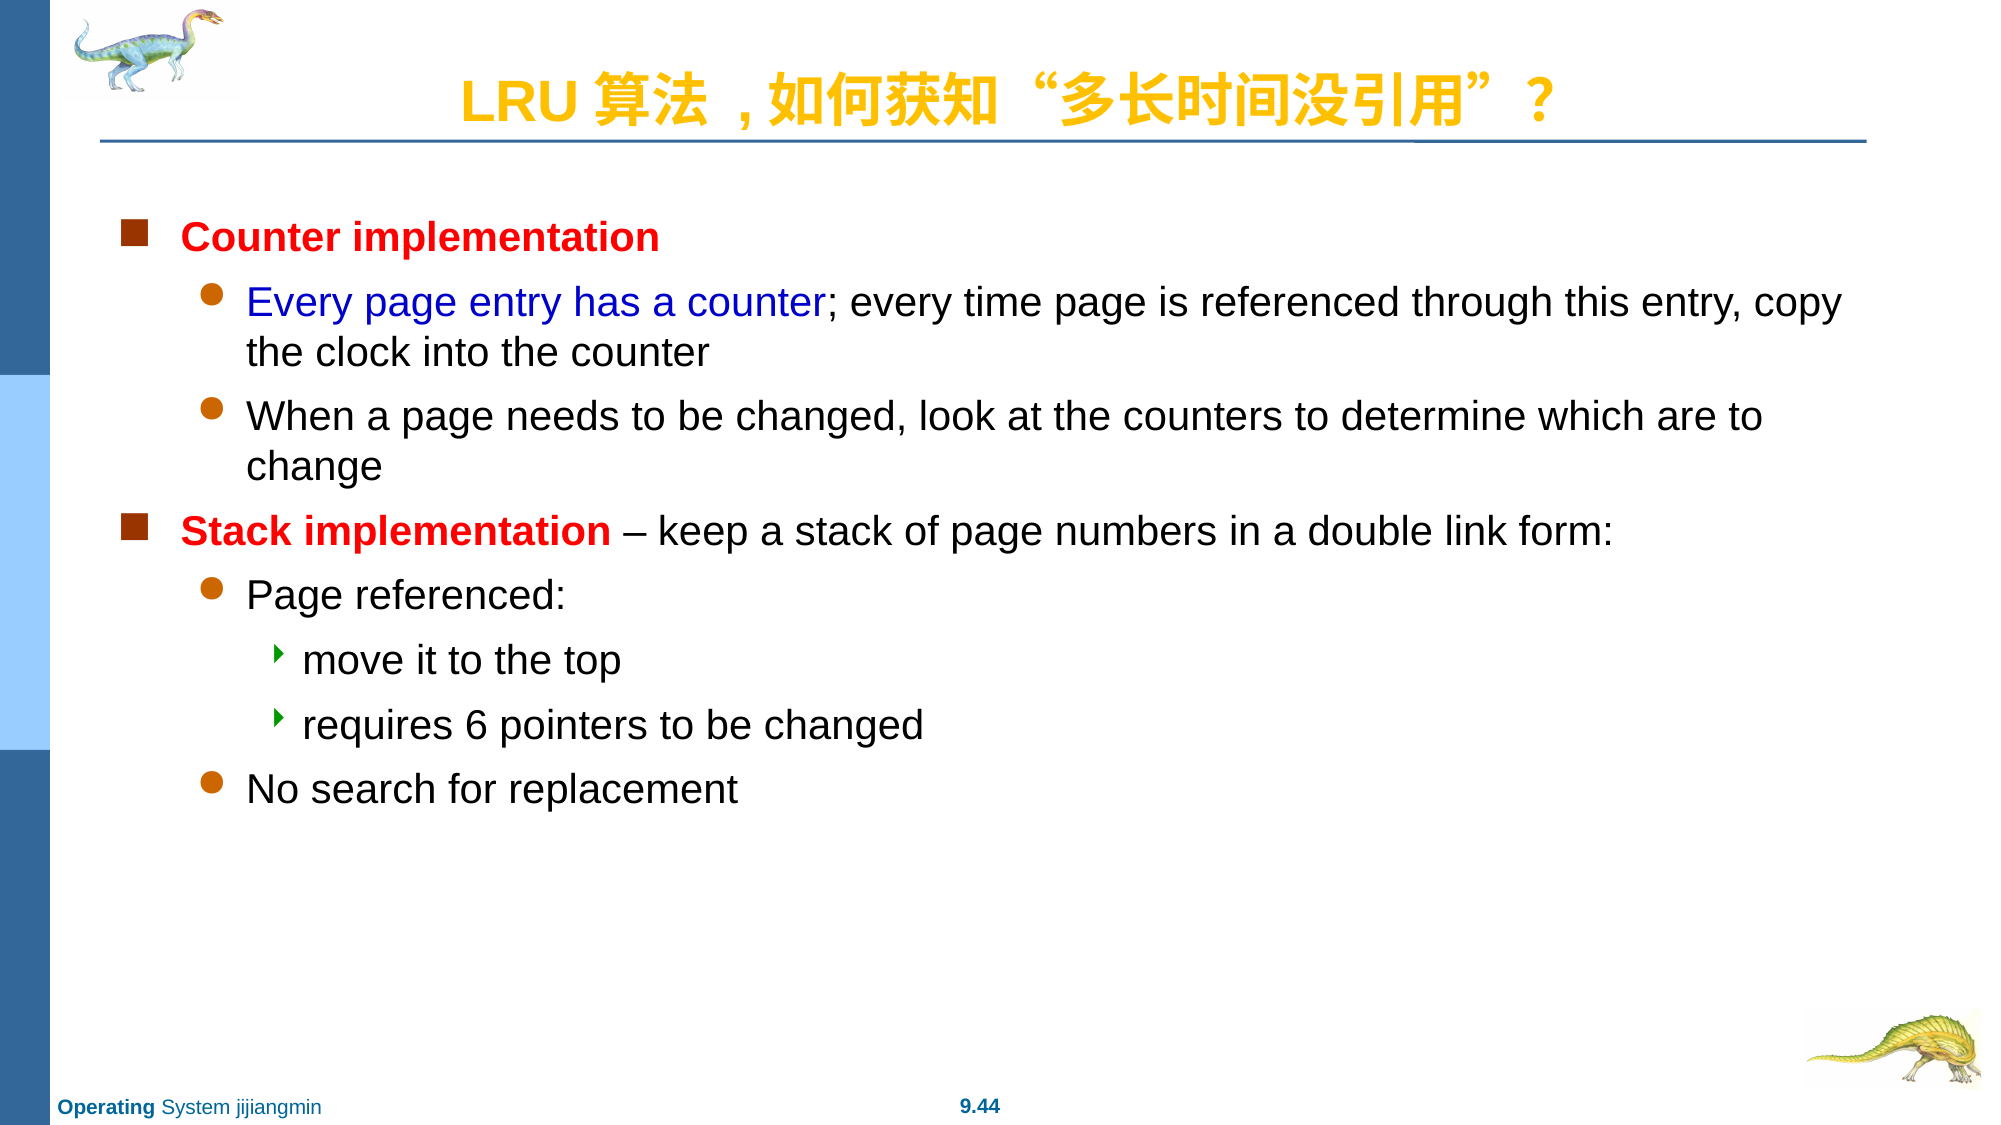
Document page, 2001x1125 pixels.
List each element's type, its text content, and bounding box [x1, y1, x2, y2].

picture [62, 0, 240, 101]
list Counter implementation Every page entry has a counter; every time page is referenced through this entry, copy the clock into the counter When a page needs to be changed, look at the counters to determine which are to change Stack implementation – keep a stack of page numbers in a double link form: Page referenced: move it to the top requires 6 pointers to be changed No search for replacement [109, 202, 1910, 946]
title LRU算法 ,如何获知“多长时间没引用”？ [99, 45, 1900, 141]
picture [1804, 1007, 1982, 1090]
